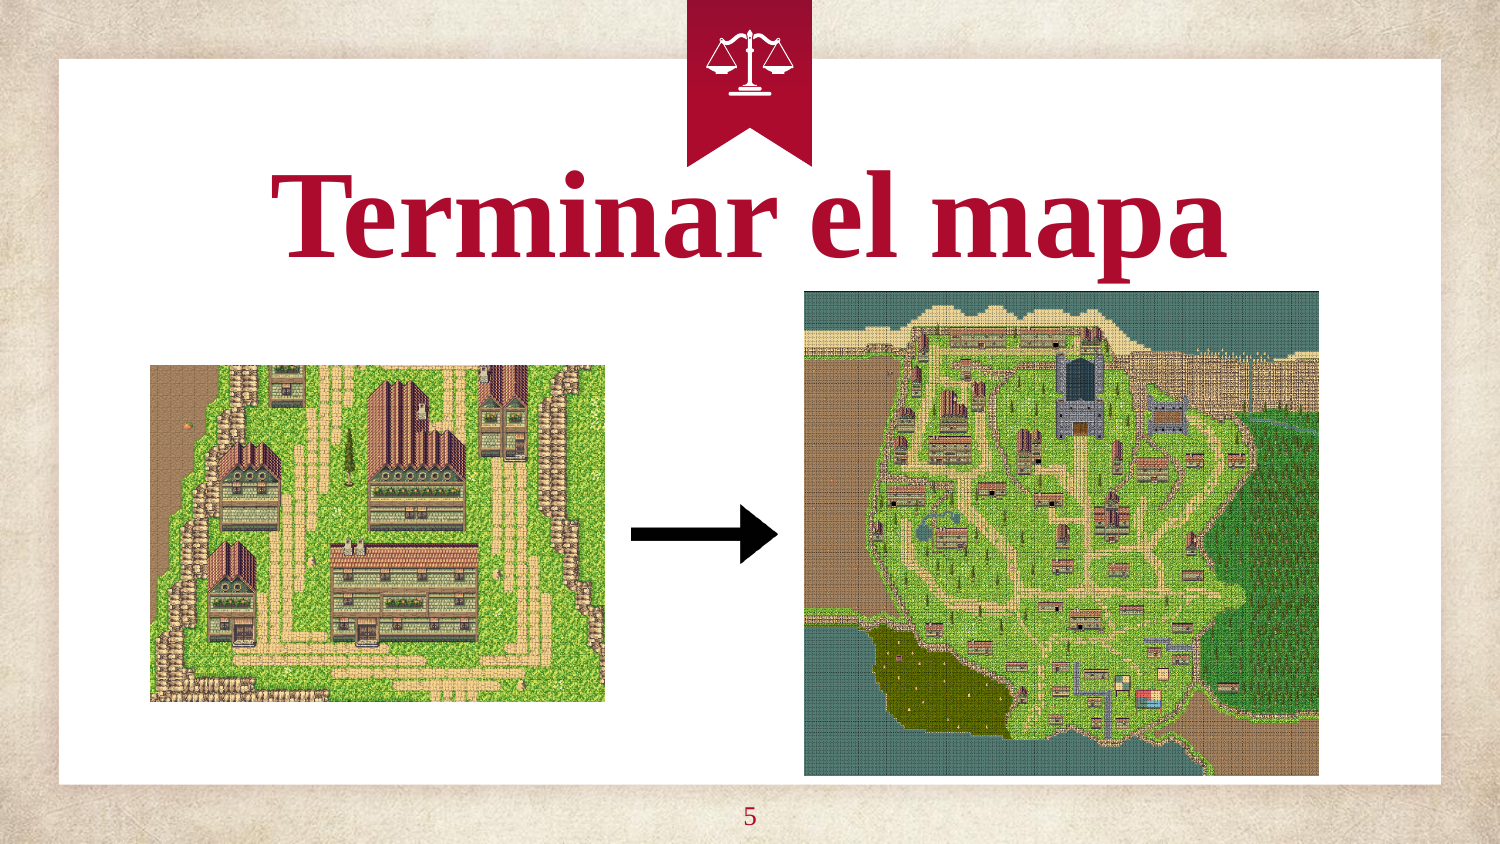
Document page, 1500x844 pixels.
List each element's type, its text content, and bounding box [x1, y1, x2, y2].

picture [630, 504, 778, 564]
slide_number ‹#› [666, 784, 834, 844]
picture [813, 0, 1500, 844]
picture [0, 0, 687, 844]
picture [803, 291, 1320, 777]
picture [150, 365, 605, 703]
title Terminar el mapa [59, 150, 1441, 283]
